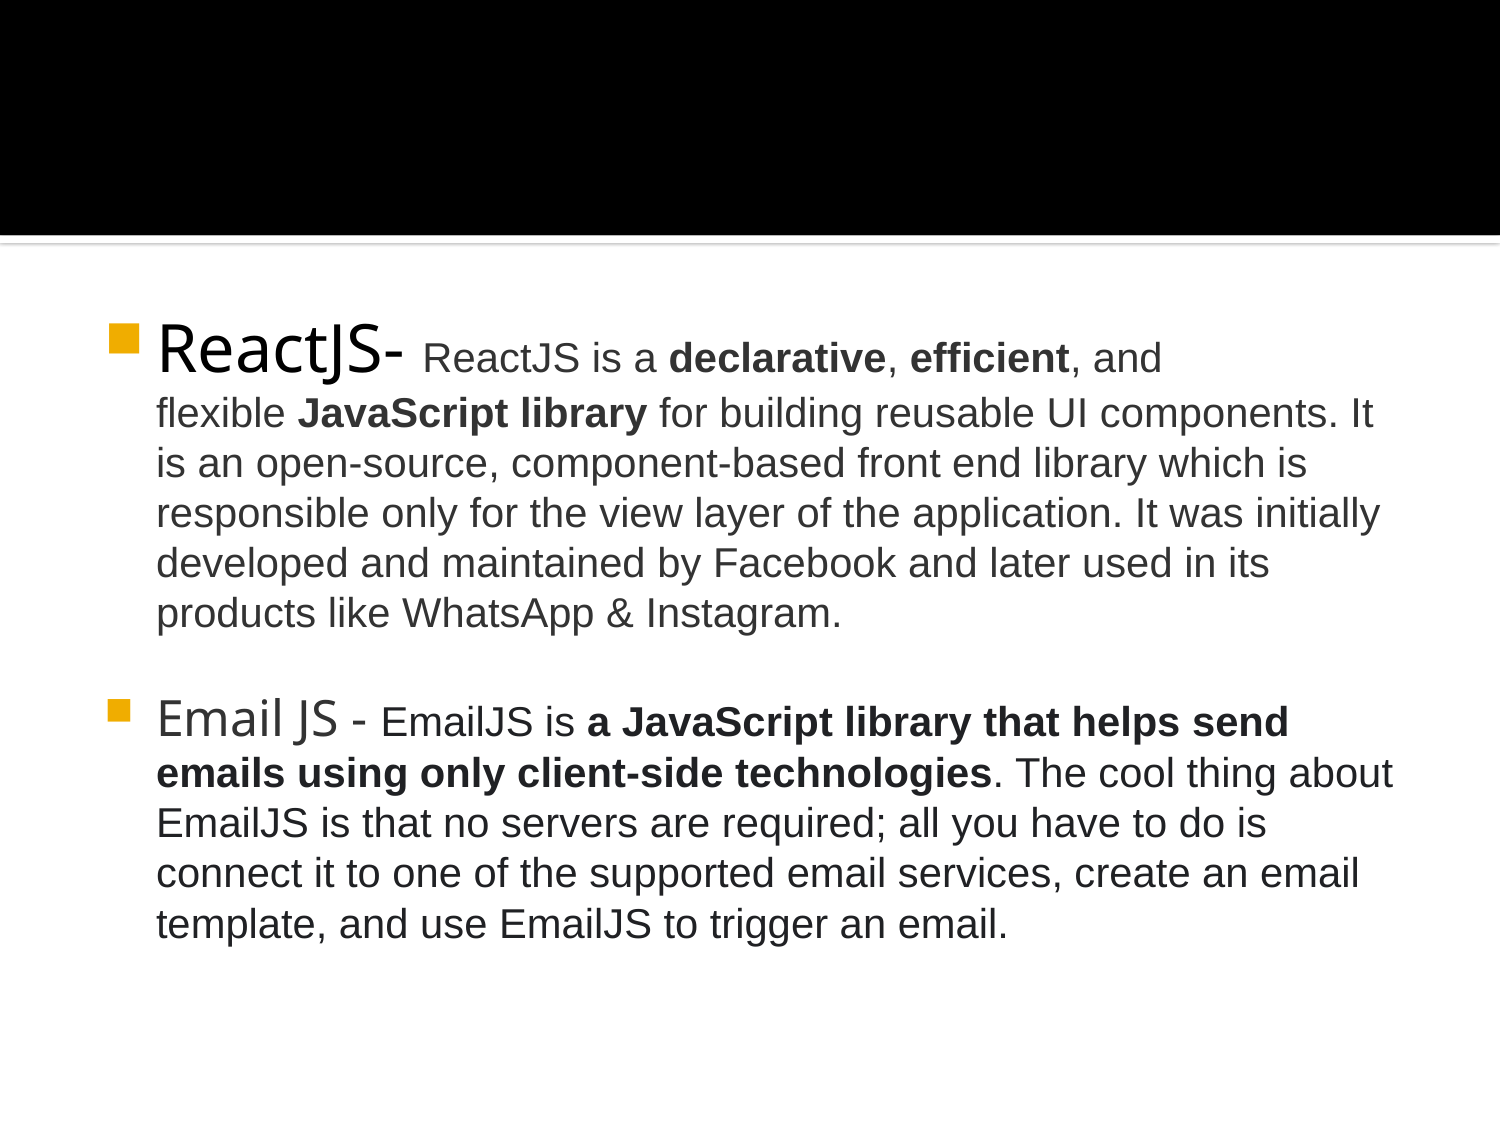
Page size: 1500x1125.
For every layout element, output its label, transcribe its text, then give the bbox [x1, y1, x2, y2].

list ReactJS- ReactJS is a declarative, efficient, and flexible JavaScript library for building reusable UI components. It is an open-source, component-based front end library which is responsible only for the view layer of the application. It was initially developed and maintained by Facebook and later used in its products like WhatsApp & Instagram. Email JS - EmailJS is a JavaScript library that helps send emails using only client-side technologies. The cool thing about EmailJS is that no servers are required; all you have to do is connect it to one of the supported email services, create an email template, and use EmailJS to trigger an email. [75, 291, 1425, 1050]
